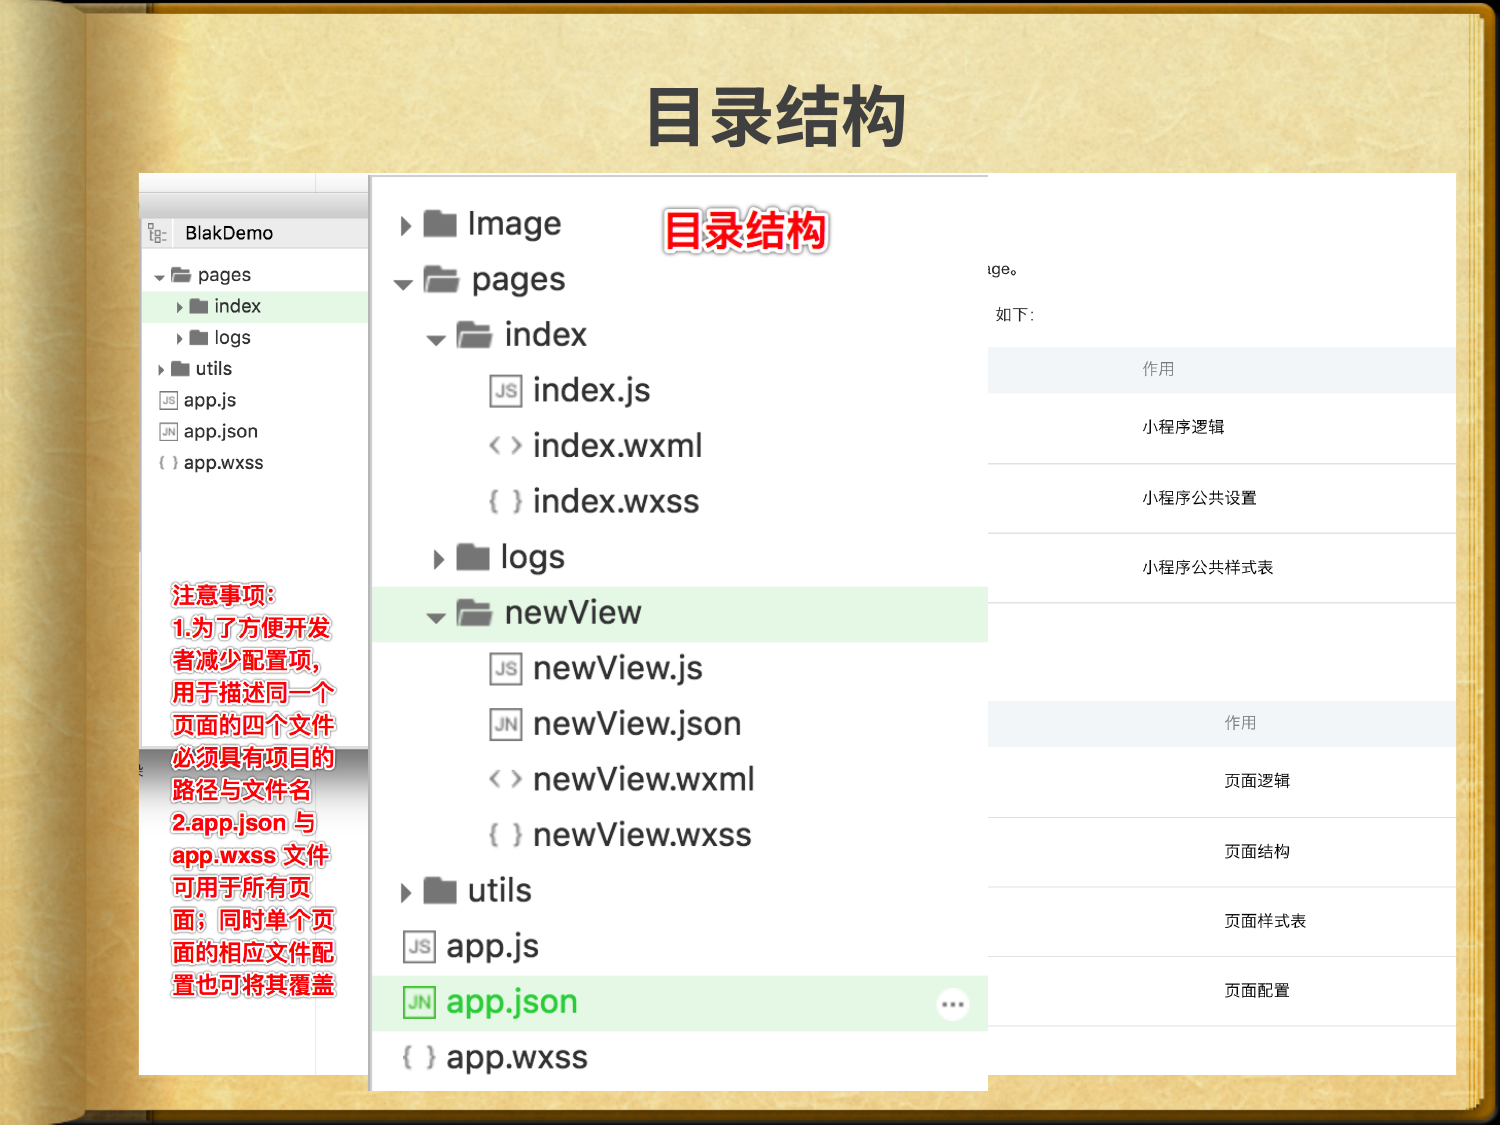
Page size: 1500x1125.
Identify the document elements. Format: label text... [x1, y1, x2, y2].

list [137, 172, 1457, 1076]
picture [0, 0, 1500, 1125]
title 目录结构 [178, 45, 1372, 157]
